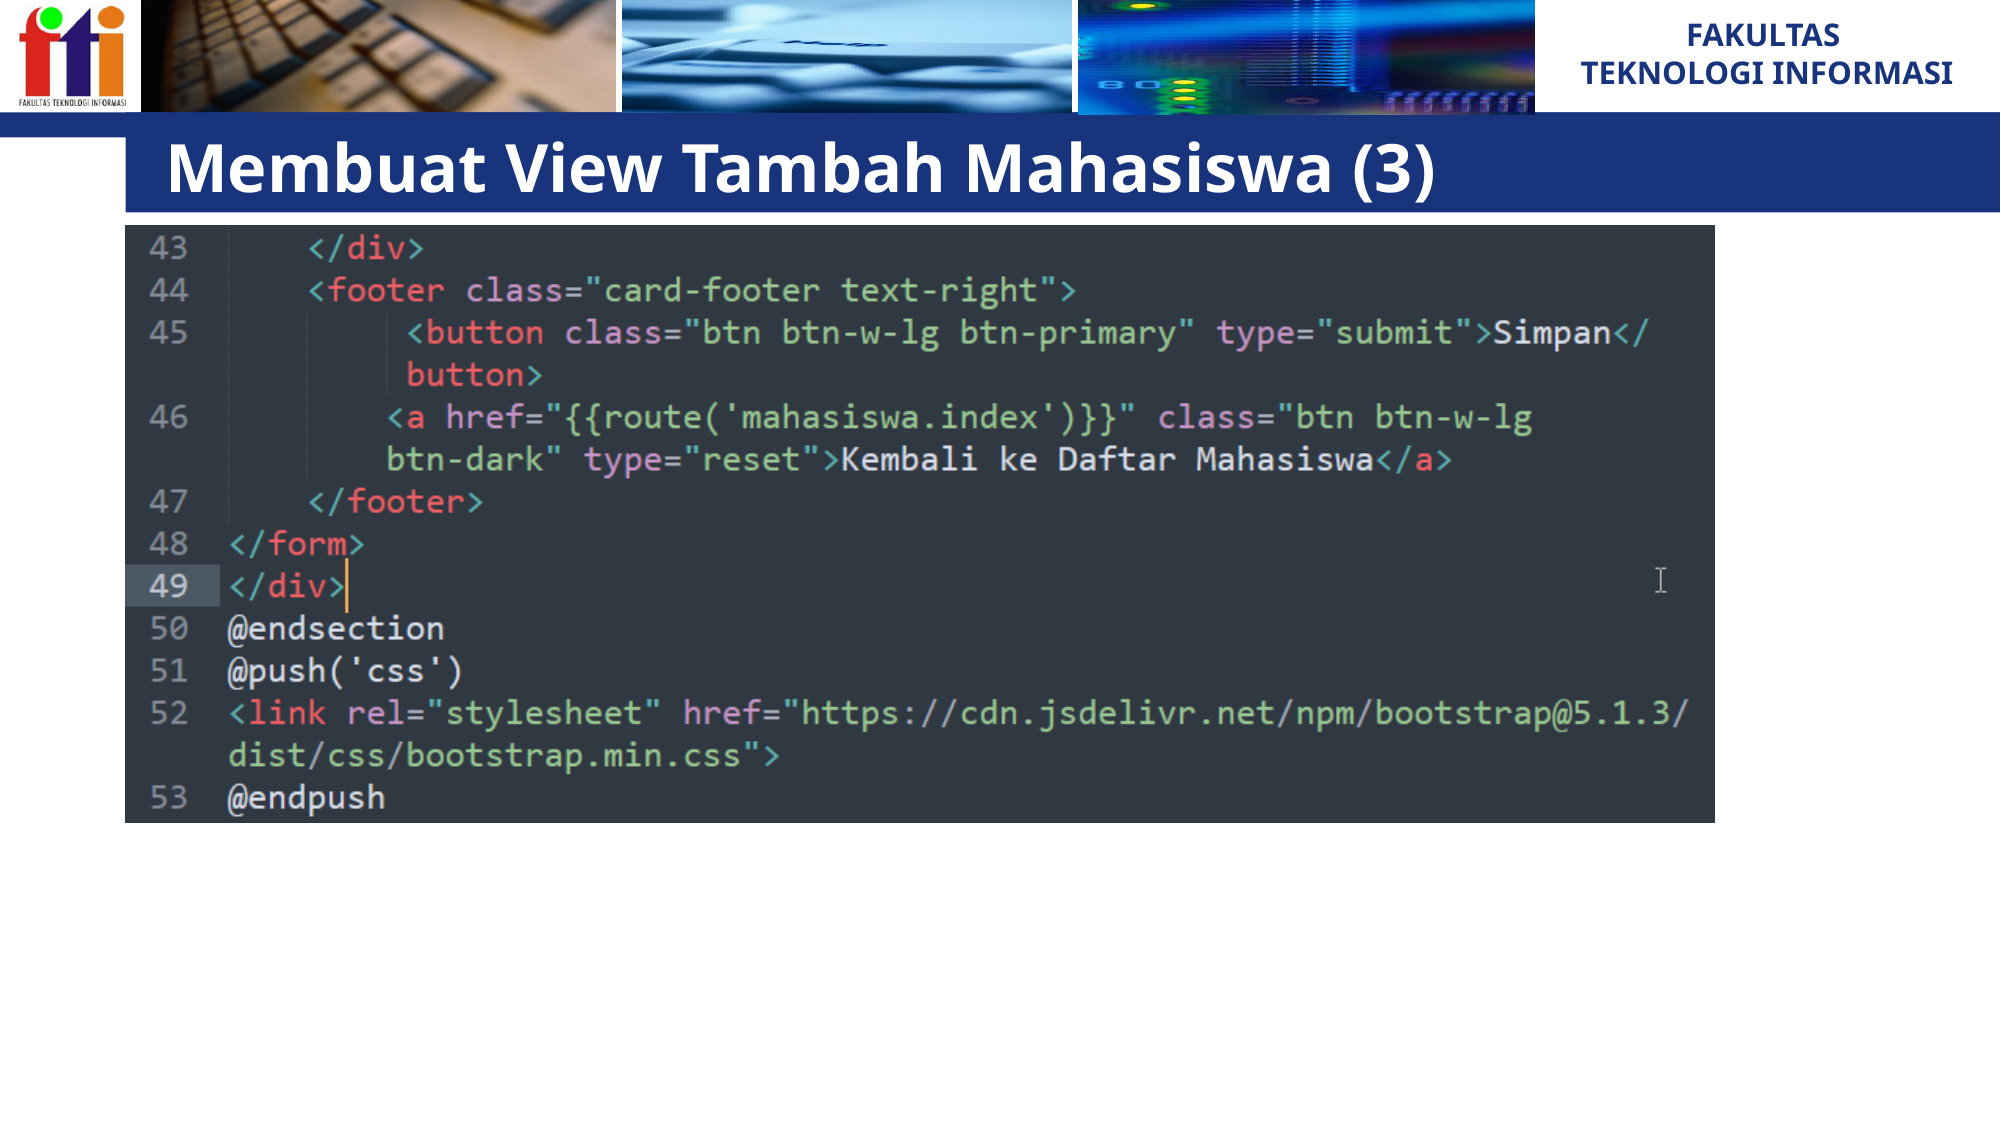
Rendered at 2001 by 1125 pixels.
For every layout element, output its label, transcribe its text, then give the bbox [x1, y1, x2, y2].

picture [125, 225, 1715, 823]
title Membuat View Tambah Mahasiswa (3) [149, 119, 1934, 213]
picture [141, 0, 616, 112]
picture [622, 0, 1072, 113]
picture [1078, 0, 1535, 115]
picture [19, 6, 126, 106]
